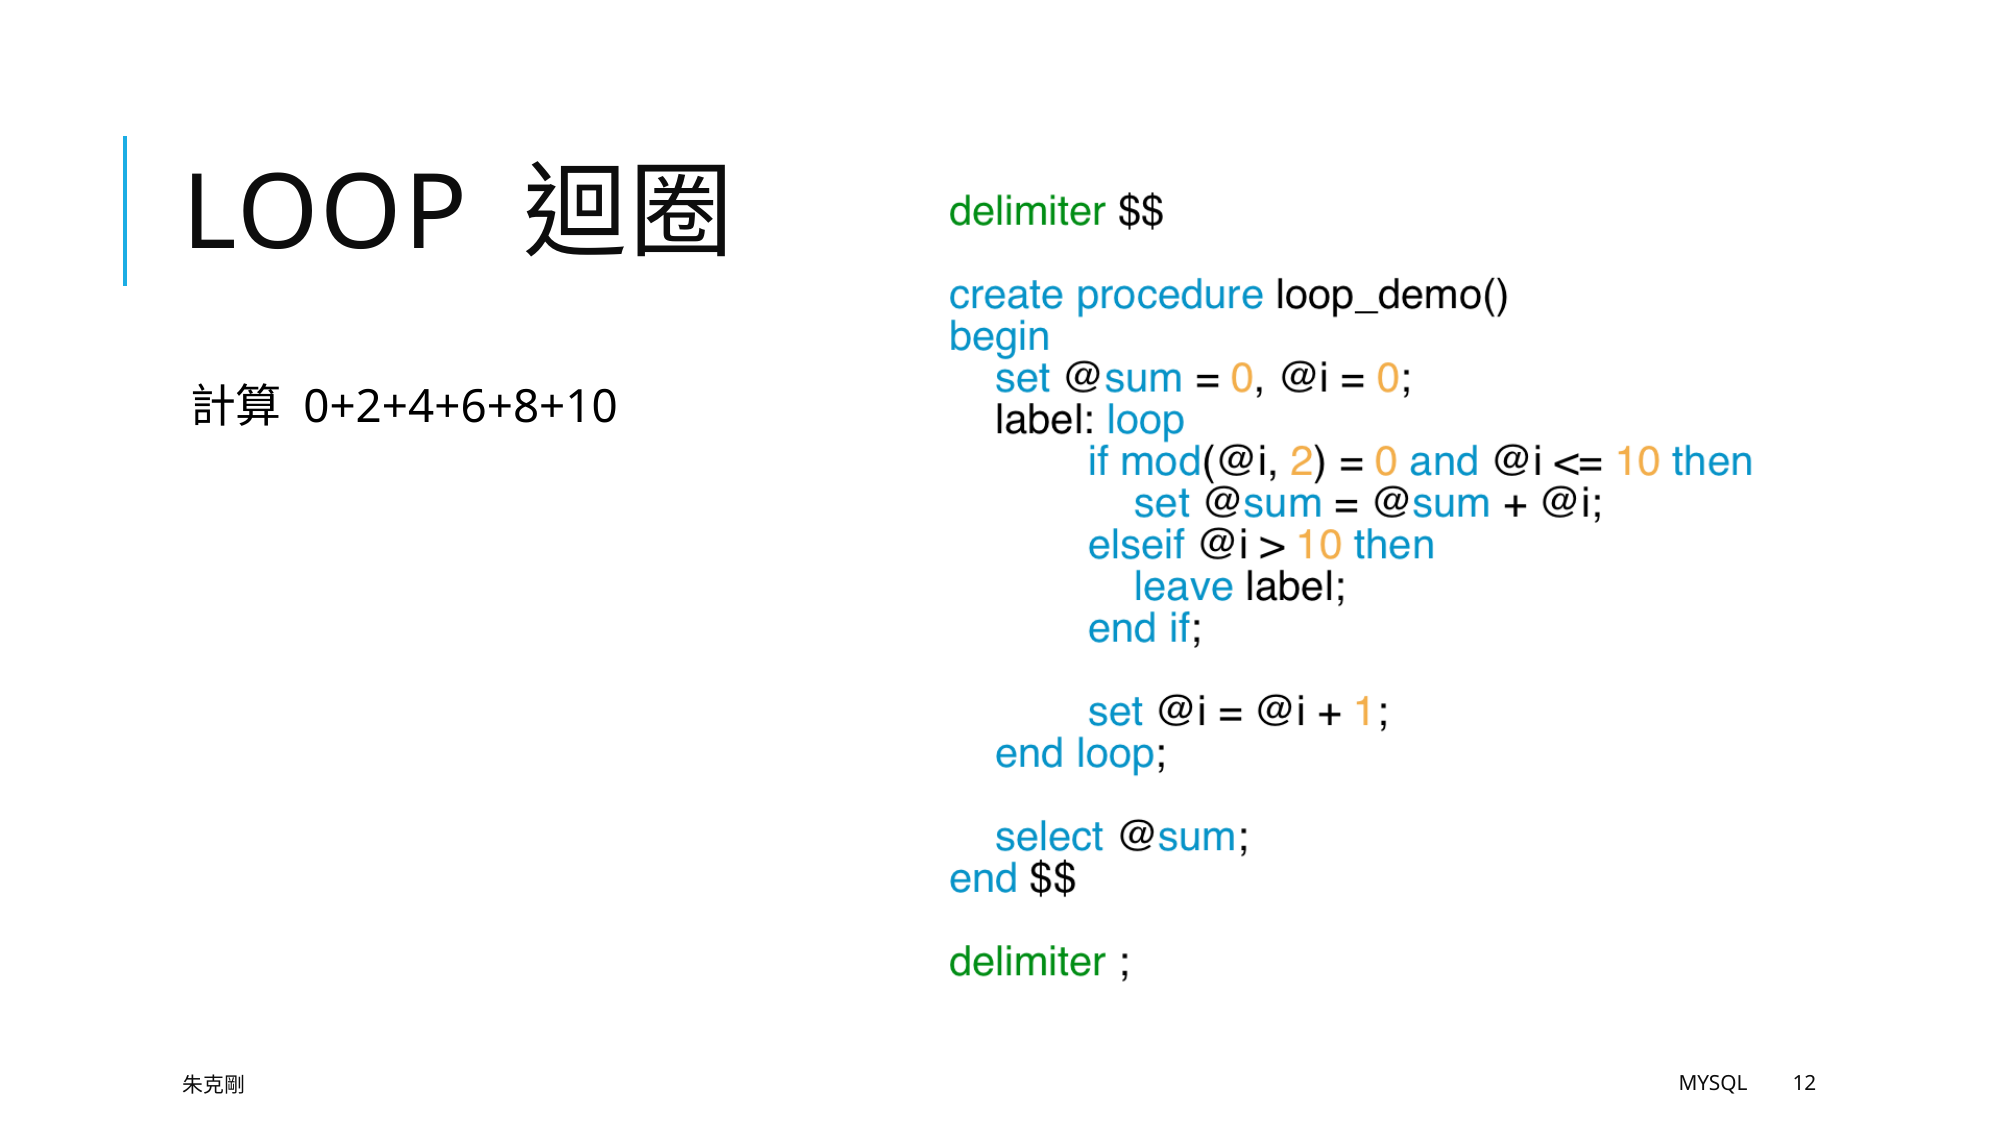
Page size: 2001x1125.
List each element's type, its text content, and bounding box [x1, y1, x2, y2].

slide_number 12 [1777, 1061, 1938, 1107]
list 計算 0+2+4+6+8+10 [168, 375, 1763, 1035]
slide_number 朱克剛 [168, 1061, 522, 1107]
picture [947, 181, 1817, 1017]
footer MySQL [794, 1061, 1763, 1107]
title LOOP 迴圈 [168, 96, 1763, 342]
